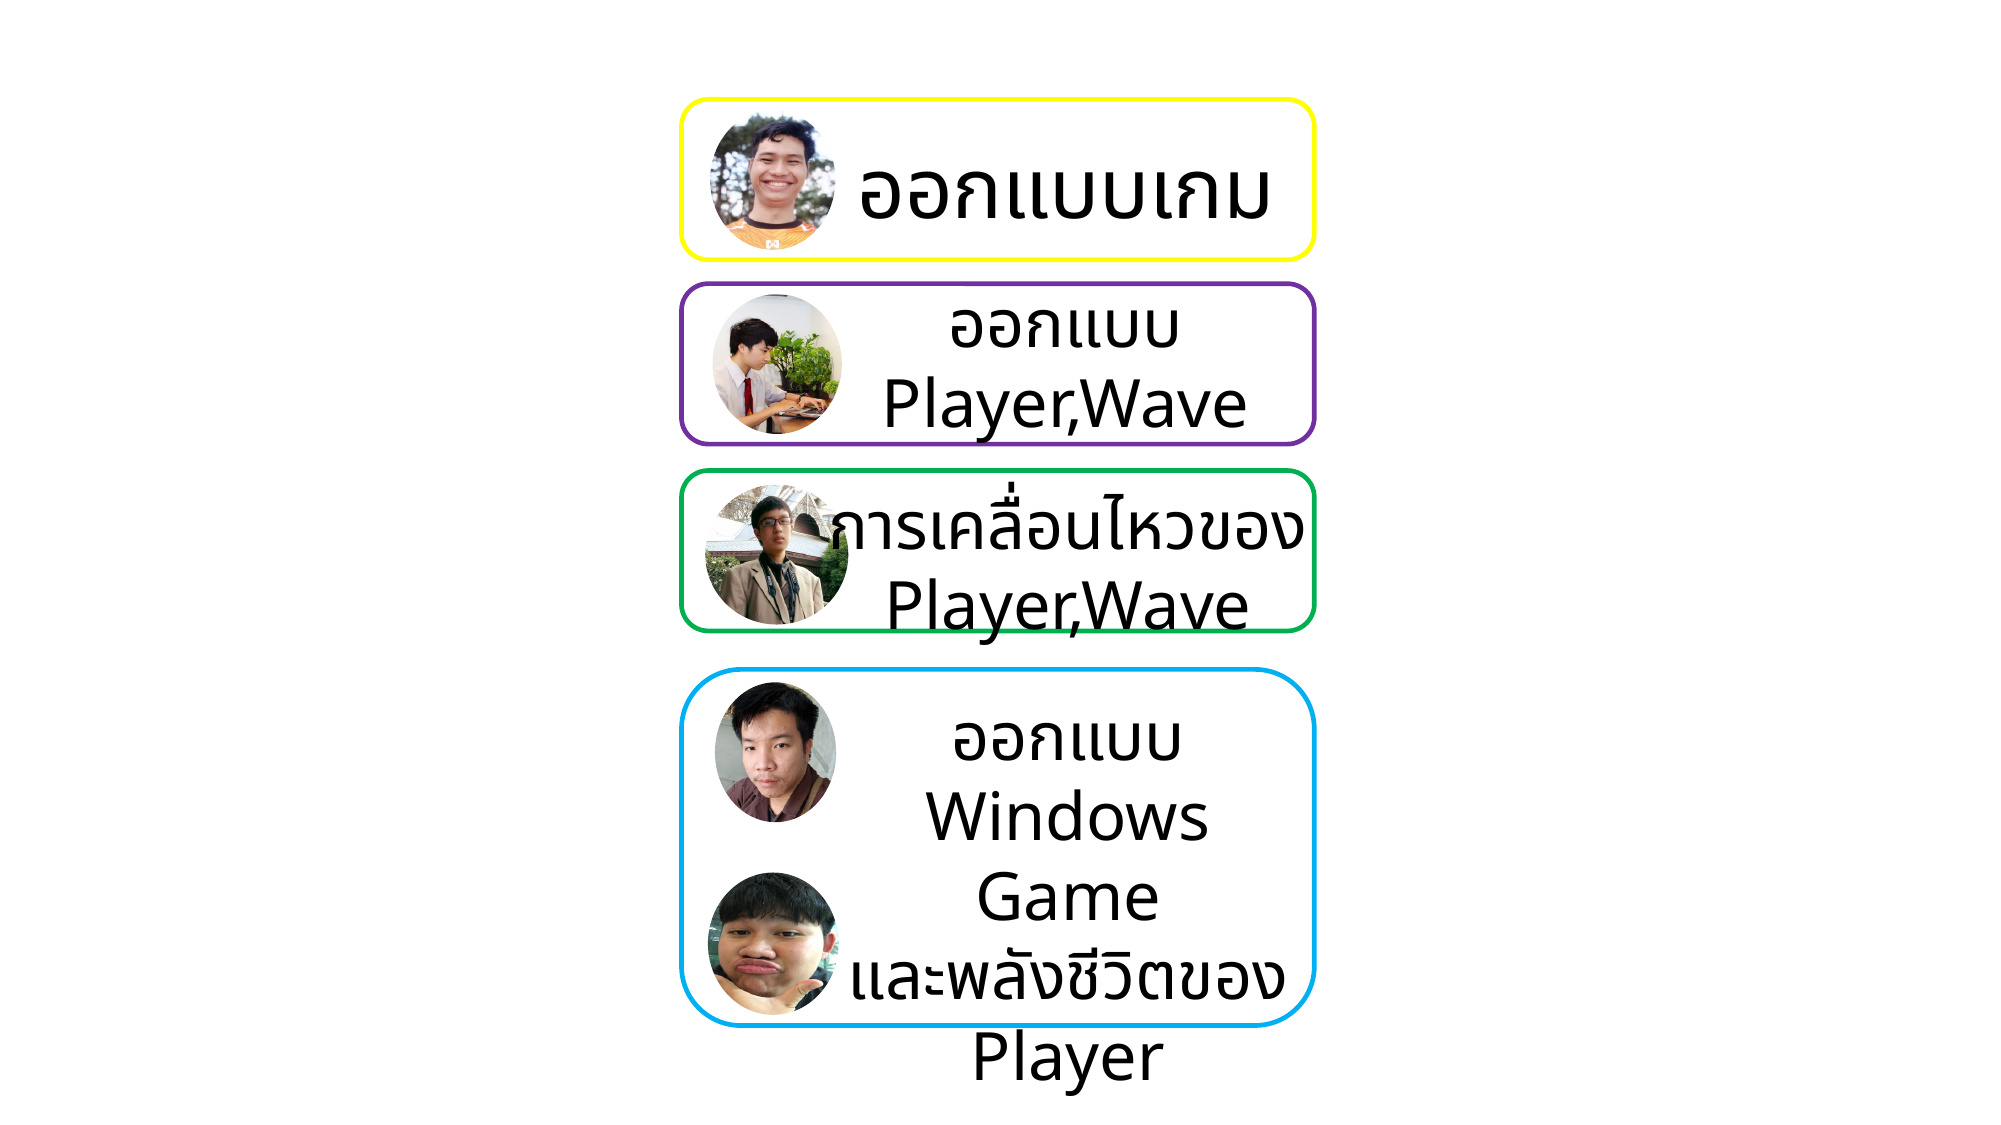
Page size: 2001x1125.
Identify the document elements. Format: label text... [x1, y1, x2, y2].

text_box ออกแบบเกม [836, 127, 1315, 243]
text_box ออกแบบ Windows Game และพลังชีวิตของ Player [809, 686, 1327, 1101]
text_box [680, 668, 1298, 1027]
picture [712, 294, 842, 434]
text_box [680, 282, 807, 446]
text_box [680, 469, 1305, 632]
picture [714, 682, 837, 823]
text_box ออกแบบ Player,Wave [807, 273, 1324, 449]
picture [707, 872, 839, 1015]
text_box การเคลื่อนไหวของ Player,Wave [809, 475, 1327, 651]
picture [705, 484, 849, 625]
picture [710, 109, 836, 250]
text_box [680, 98, 1316, 261]
